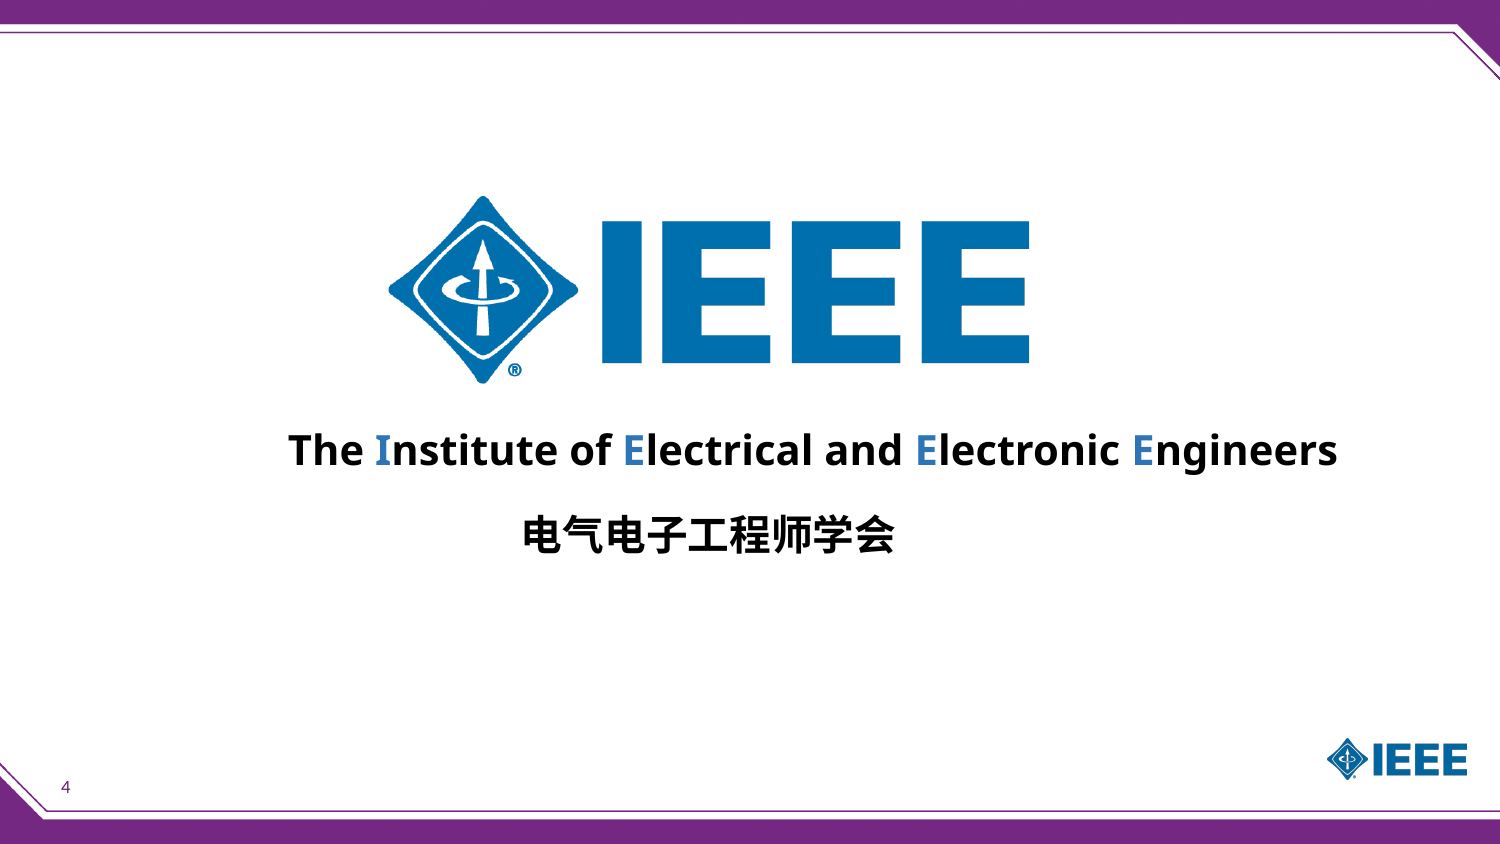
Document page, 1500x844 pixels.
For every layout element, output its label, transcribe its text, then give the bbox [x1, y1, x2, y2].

picture [0, 761, 1500, 844]
text_box 电气电子工程师学会 [506, 501, 912, 567]
text_box The Institute of Electrical and Electronic Engineers [273, 416, 1365, 481]
picture [0, 0, 1500, 83]
picture [388, 196, 1030, 397]
slide_number 4 [46, 763, 127, 809]
picture [1327, 738, 1467, 760]
